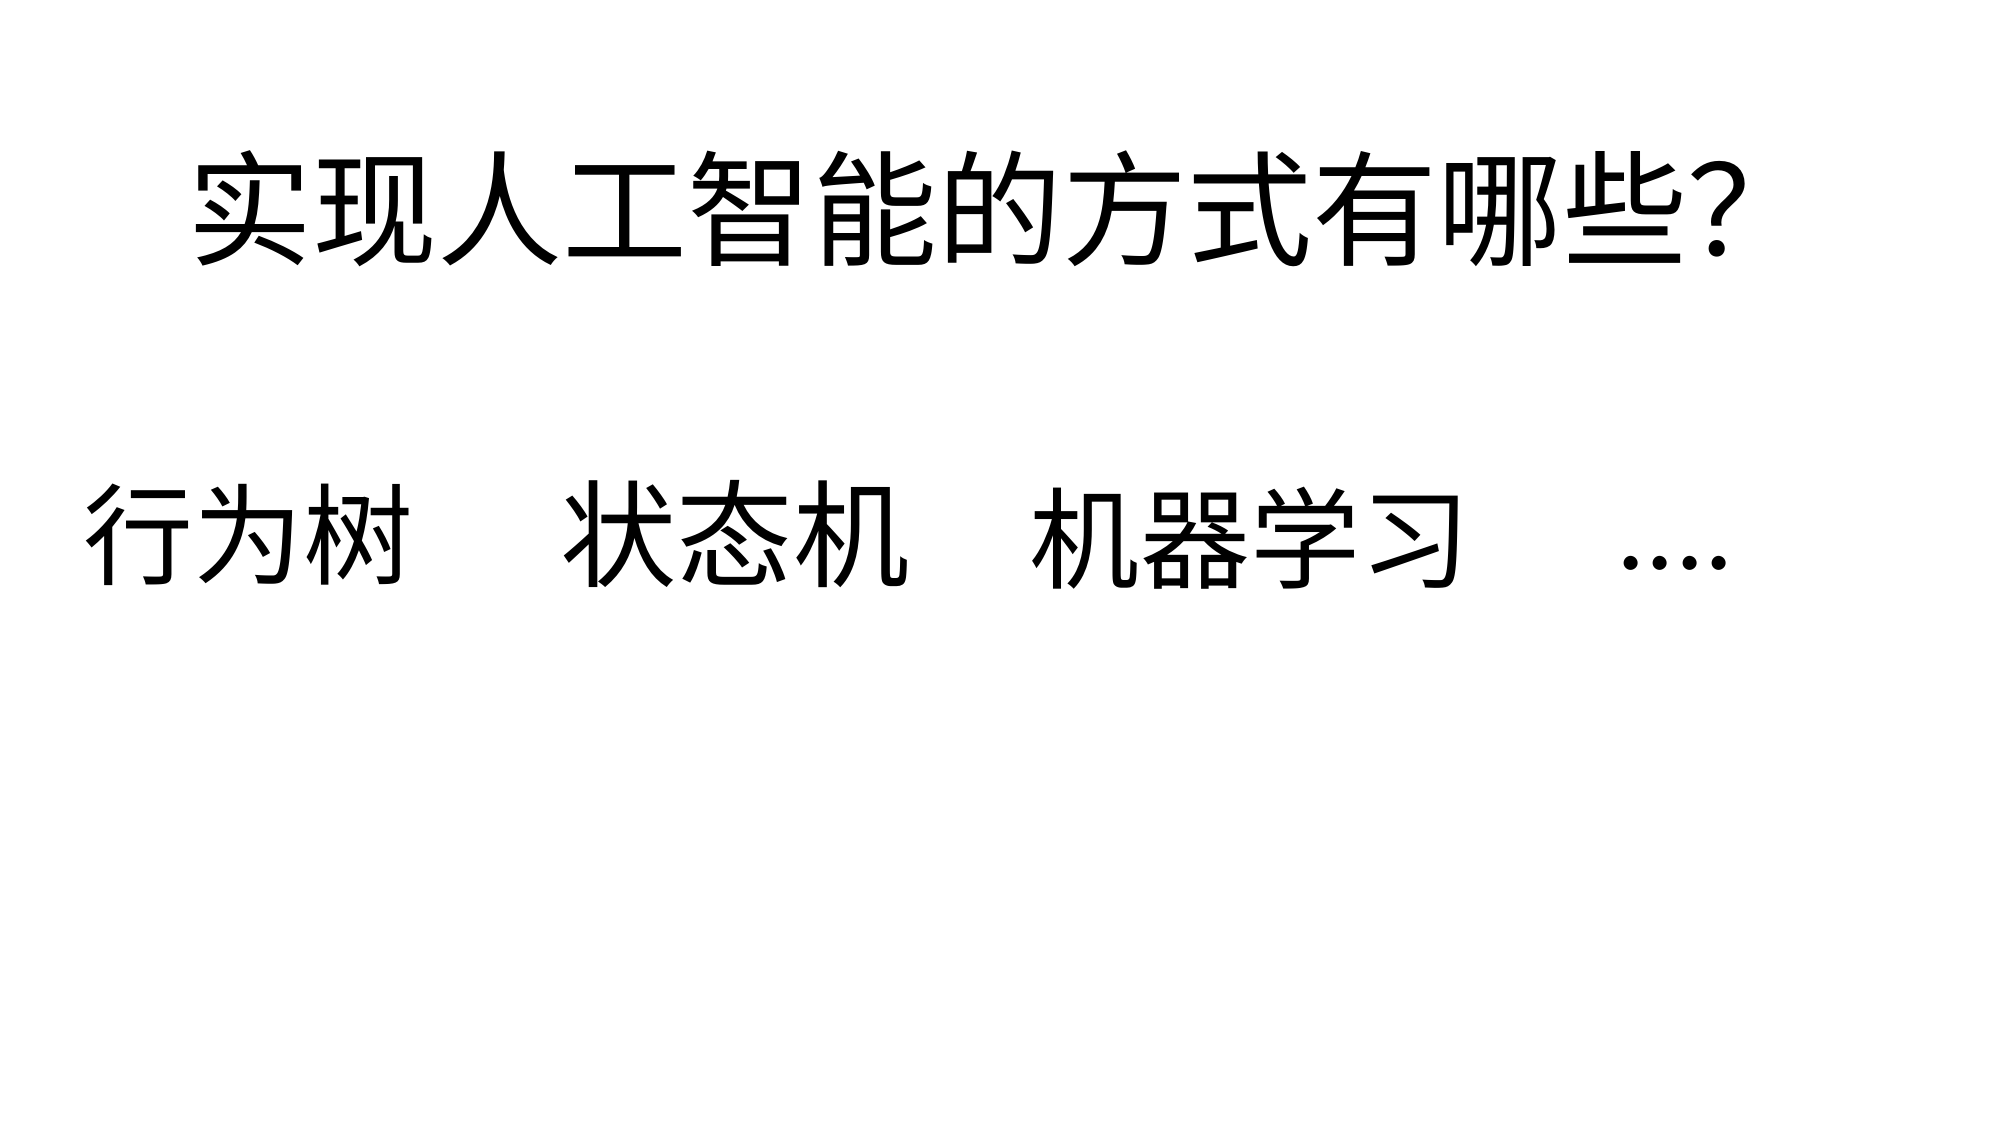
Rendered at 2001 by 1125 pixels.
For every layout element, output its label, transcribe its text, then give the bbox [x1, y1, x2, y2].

text_box .... [1440, 461, 1911, 603]
text_box 机器学习 [1014, 470, 1486, 612]
title 实现人工智能的方式有哪些？ [155, 131, 1845, 292]
text_box 行为树 [25, 474, 472, 609]
text_box 状态机 [514, 470, 955, 612]
